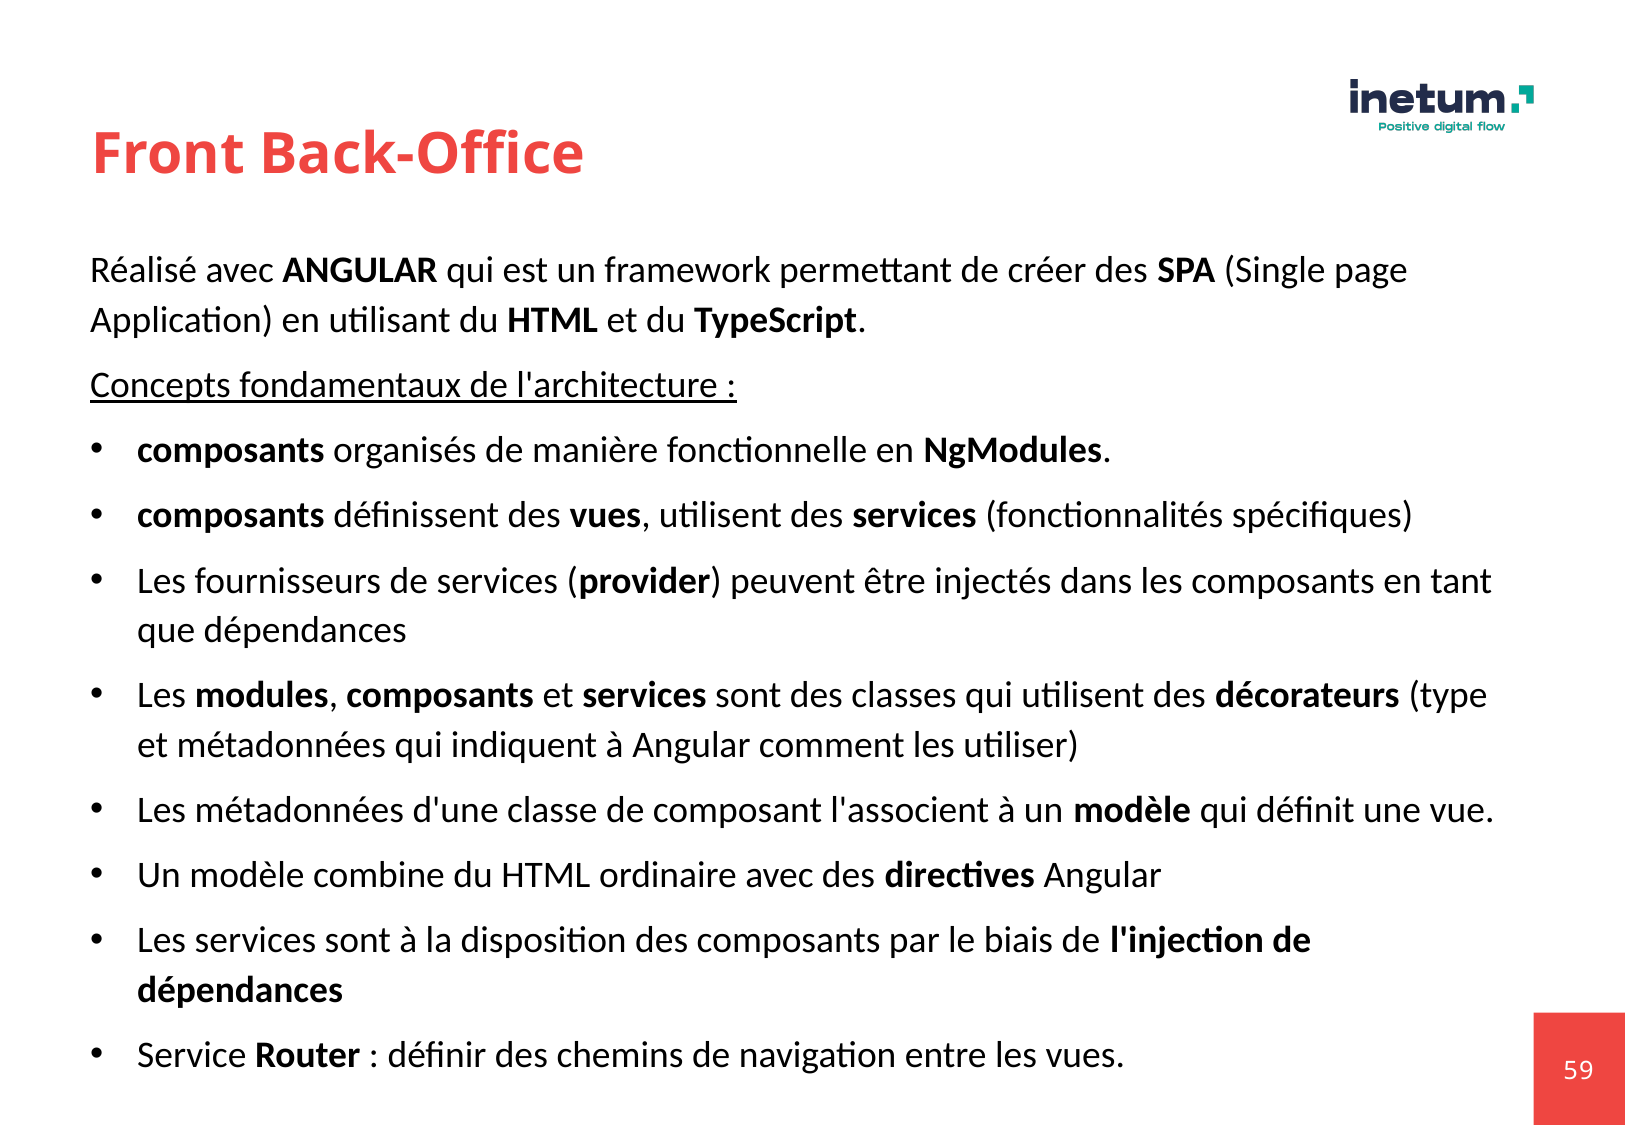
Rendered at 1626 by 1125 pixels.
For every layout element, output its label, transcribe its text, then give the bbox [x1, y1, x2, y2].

title Front Back-Office [90, 114, 1331, 187]
picture [1350, 79, 1534, 133]
list Réalisé avec ANGULAR qui est un framework permettant de créer des SPA (Single page Application) en utilisant du HTML et du TypeScript. Concepts fondamentaux de l'architecture : composants organisés de manière fonctionnelle en NgModules. composants définissent des vues, utilisent des services (fonctionnalités spécifiques) Les fournisseurs de services (provider) peuvent être injectés dans les composants en tant que dépendances Les modules, composants et services sont des classes qui utilisent des décorateurs (type et métadonnées qui indiquent à Angular comment les utiliser) Les métadonnées d'une classe de composant l'associent à un modèle qui définit une vue. Un modèle combine du HTML ordinaire avec des directives Angular Les services sont à la disposition des composants par le biais de l'injection de dépendances Service Router : définir des chemins de navigation entre les vues. [90, 223, 1517, 1090]
